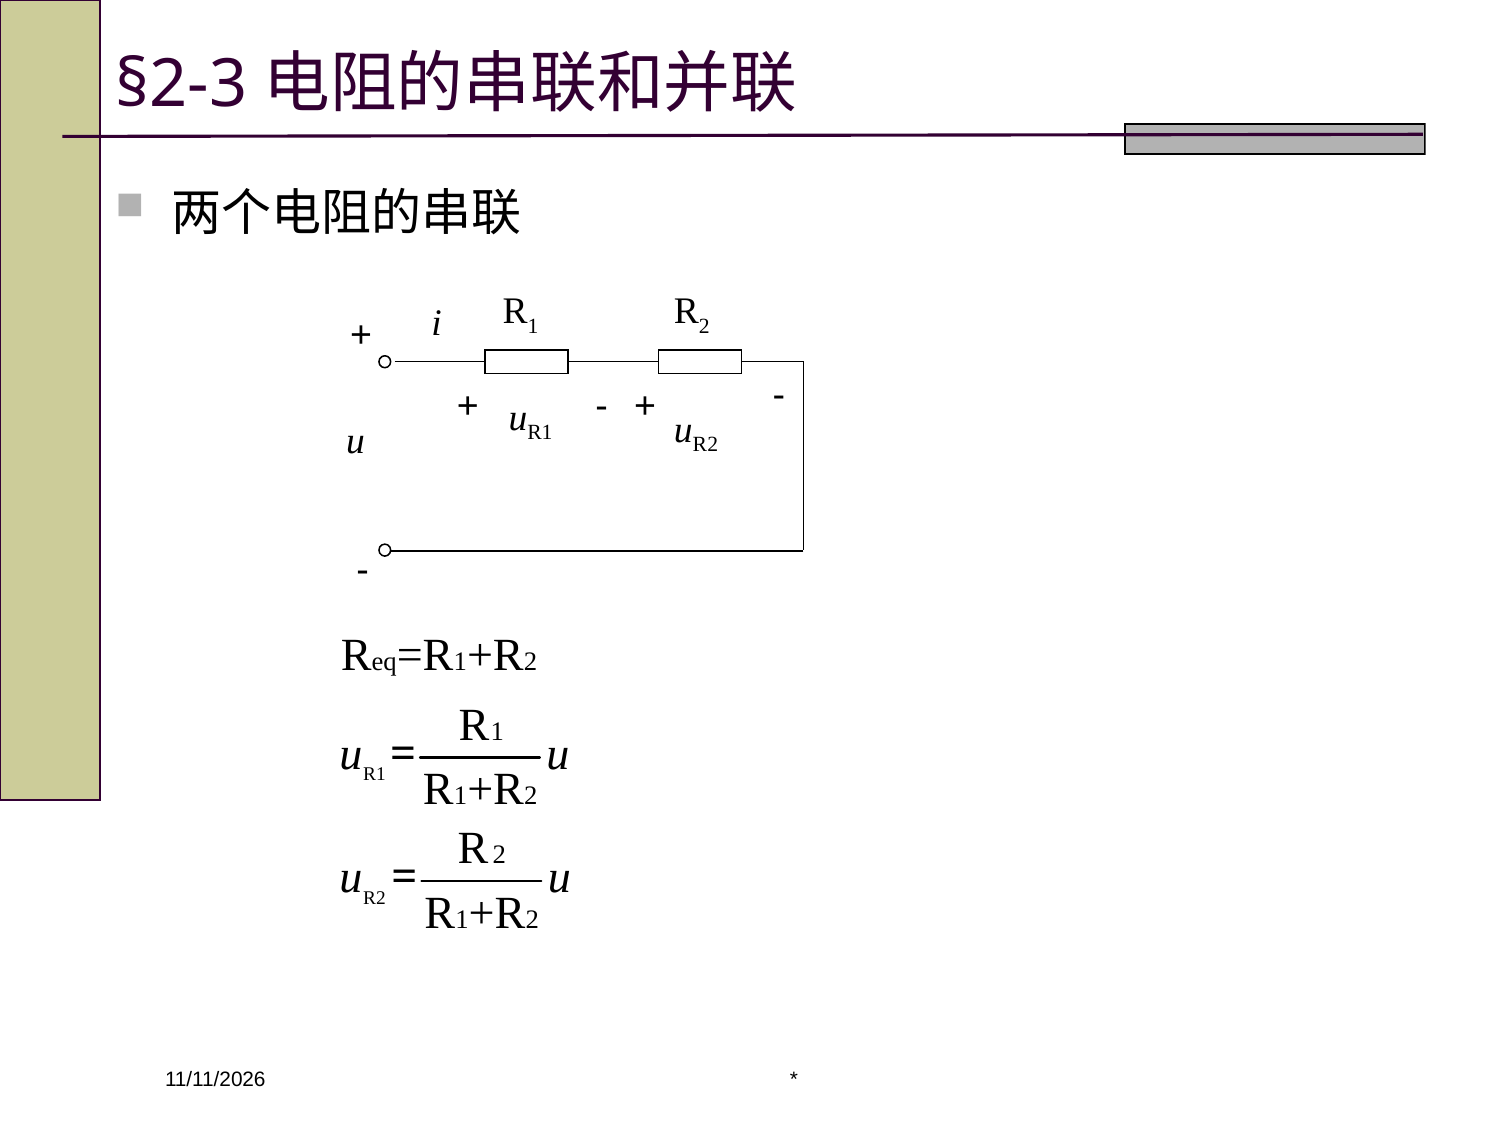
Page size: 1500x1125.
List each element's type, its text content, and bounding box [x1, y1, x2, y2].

text_box [378, 544, 391, 557]
text_box + [319, 302, 403, 363]
text_box - [749, 369, 799, 422]
text_box u [319, 408, 391, 469]
text_box [485, 349, 568, 374]
title §2-3电阻的串联和并联 [100, 45, 1425, 114]
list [333, 628, 581, 999]
list 两个电阻的串联 [100, 172, 775, 1006]
text_box + [442, 373, 490, 434]
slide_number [150, 1058, 475, 1101]
text_box R1 [461, 278, 580, 345]
text_box [658, 349, 742, 374]
text_box i [401, 290, 472, 351]
text_box + [632, 373, 667, 434]
text_box - [321, 537, 404, 598]
footer * [549, 1058, 1038, 1100]
text_box R2 [638, 278, 746, 345]
text_box - [572, 373, 632, 434]
text_box [379, 363, 391, 368]
text_box uR2 [654, 397, 738, 464]
text_box uR1 [489, 385, 572, 452]
